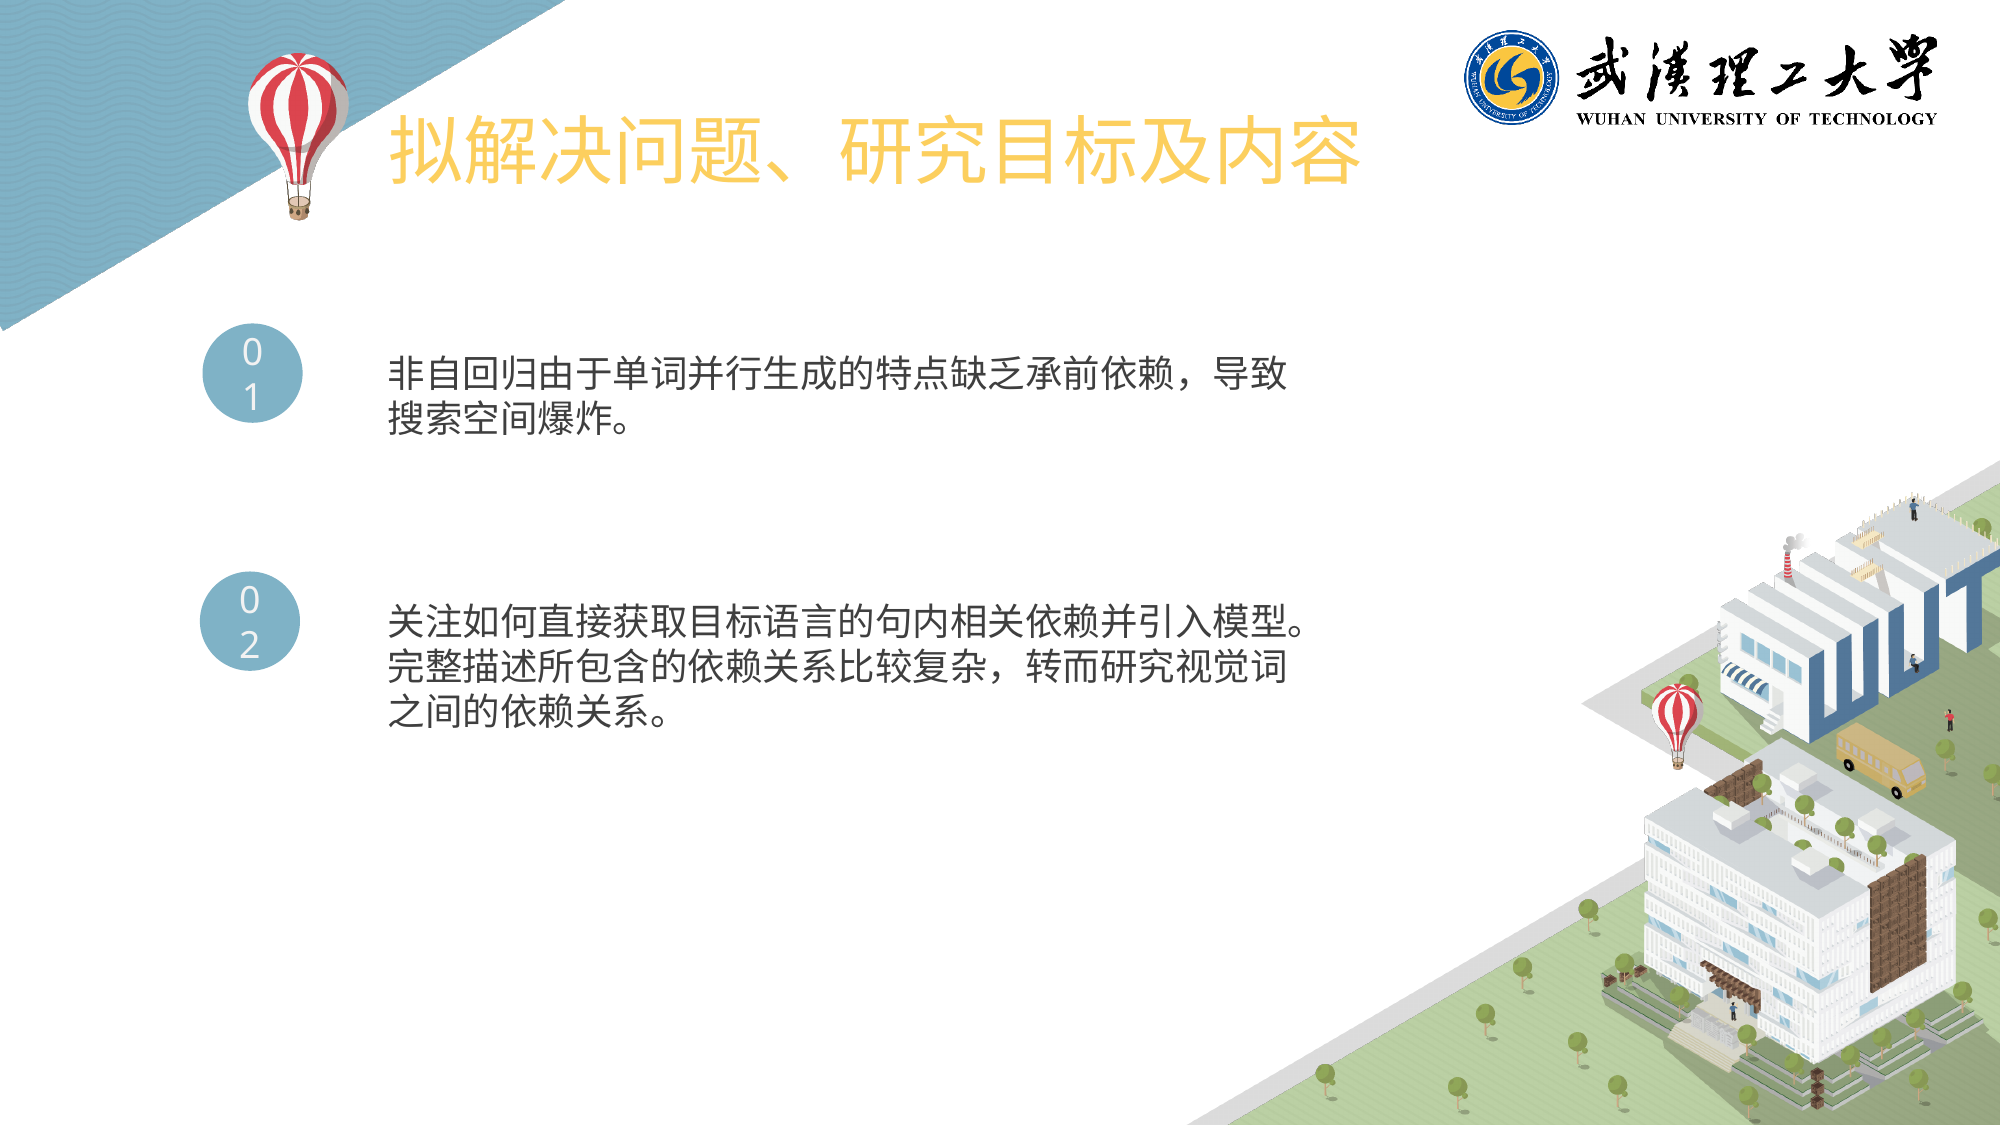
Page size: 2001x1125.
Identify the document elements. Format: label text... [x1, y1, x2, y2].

text_box 非自回归由于单词并行生成的特点缺乏承前依赖，导致搜索空间爆炸。 [373, 342, 1306, 448]
picture [0, 0, 2000, 1125]
title 拟解决问题、研究目标及内容 [373, 85, 1738, 214]
text_box 关注如何直接获取目标语言的句内相关依赖并引入模型。 完整描述所包含的依赖关系比较复杂，转而研究视觉词之间的依赖关系。 [373, 590, 1316, 786]
text_box 02 [198, 570, 302, 672]
text_box 01 [201, 322, 304, 424]
